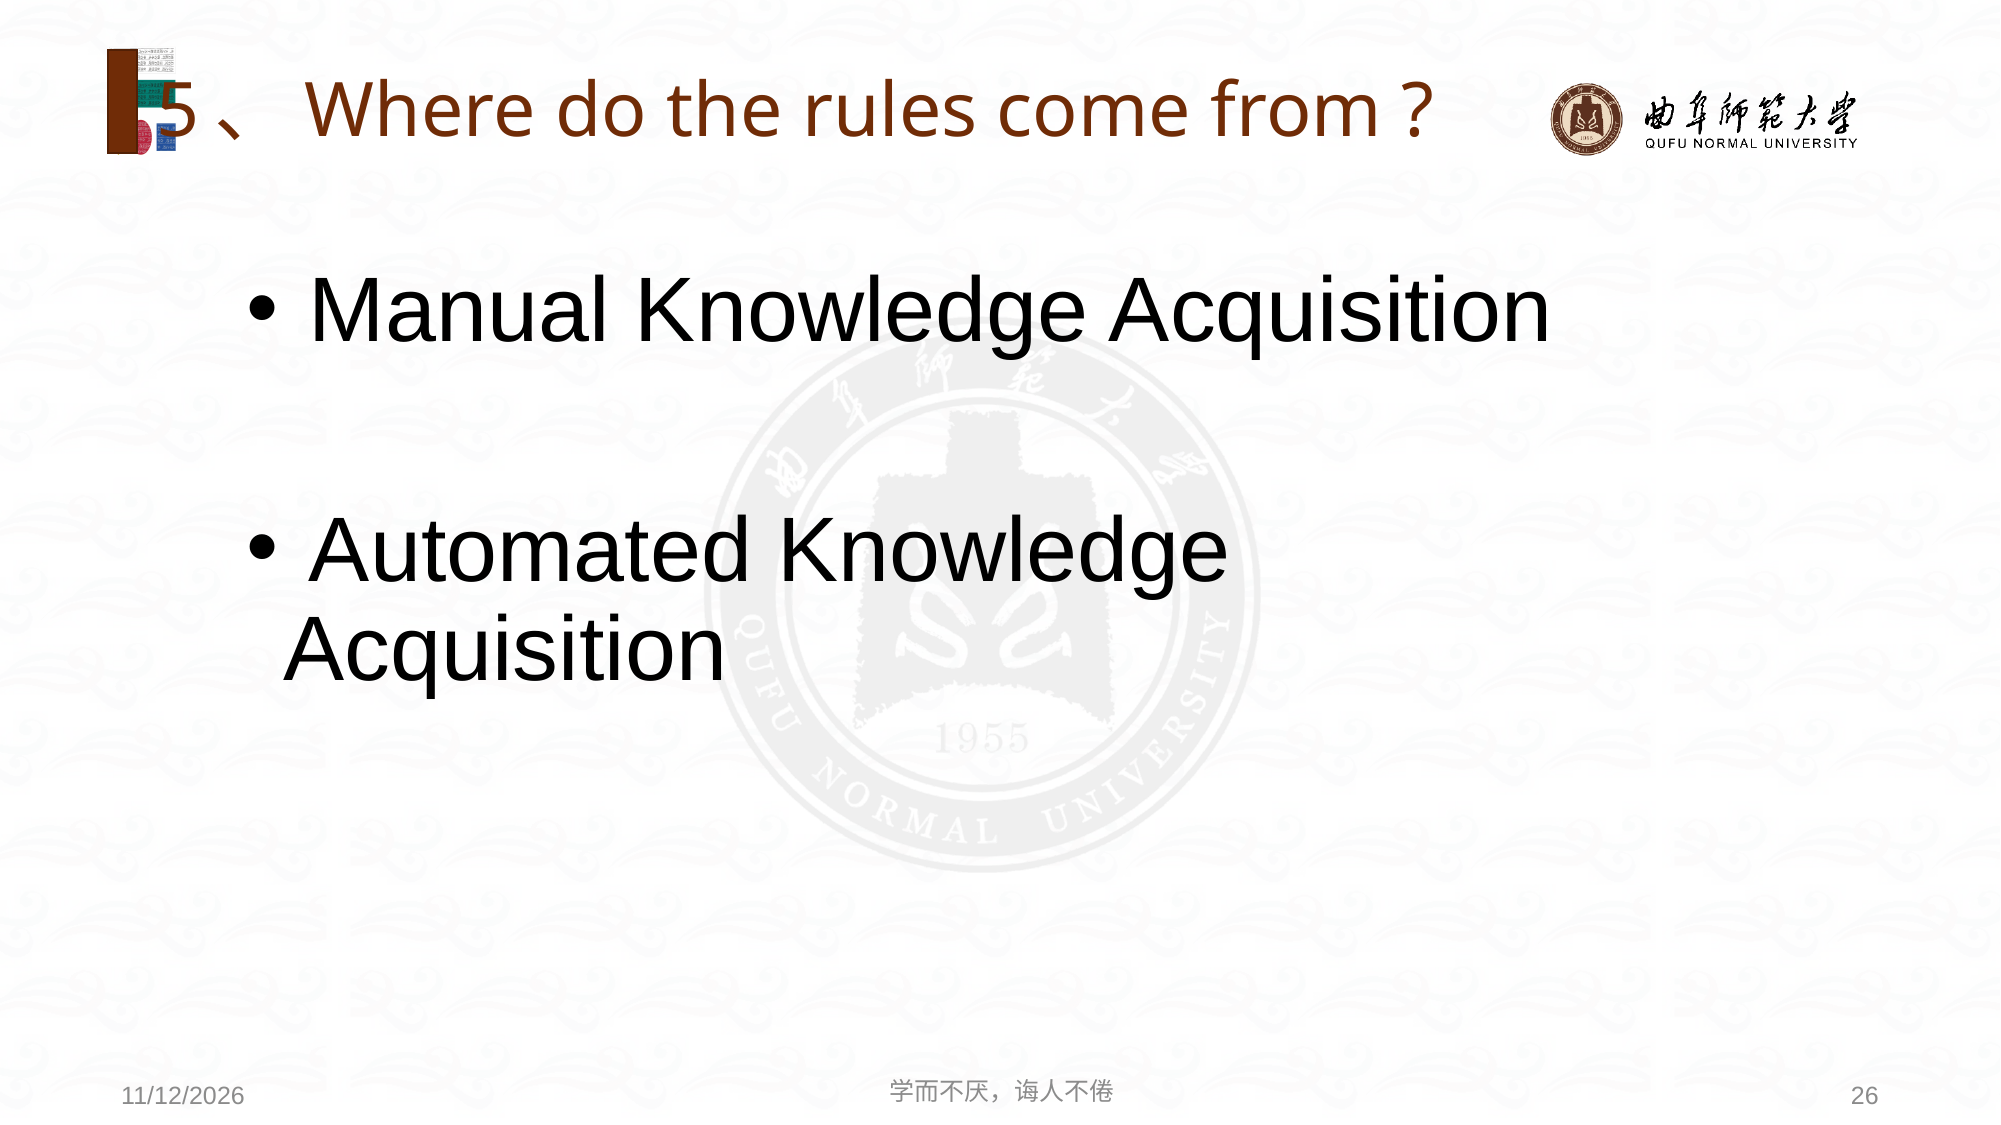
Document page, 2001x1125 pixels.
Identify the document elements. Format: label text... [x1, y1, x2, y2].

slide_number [106, 1065, 557, 1125]
title 5、Where do the rules come from ? [141, 62, 1567, 161]
text_box Manual Knowledge Acquisition Automated Knowledge Acquisition [231, 254, 1669, 968]
picture [108, 46, 176, 161]
picture [1567, 75, 1894, 158]
footer 学而不厌，诲人不倦 [664, 1063, 1340, 1124]
slide_number 26 [1443, 1065, 1894, 1125]
